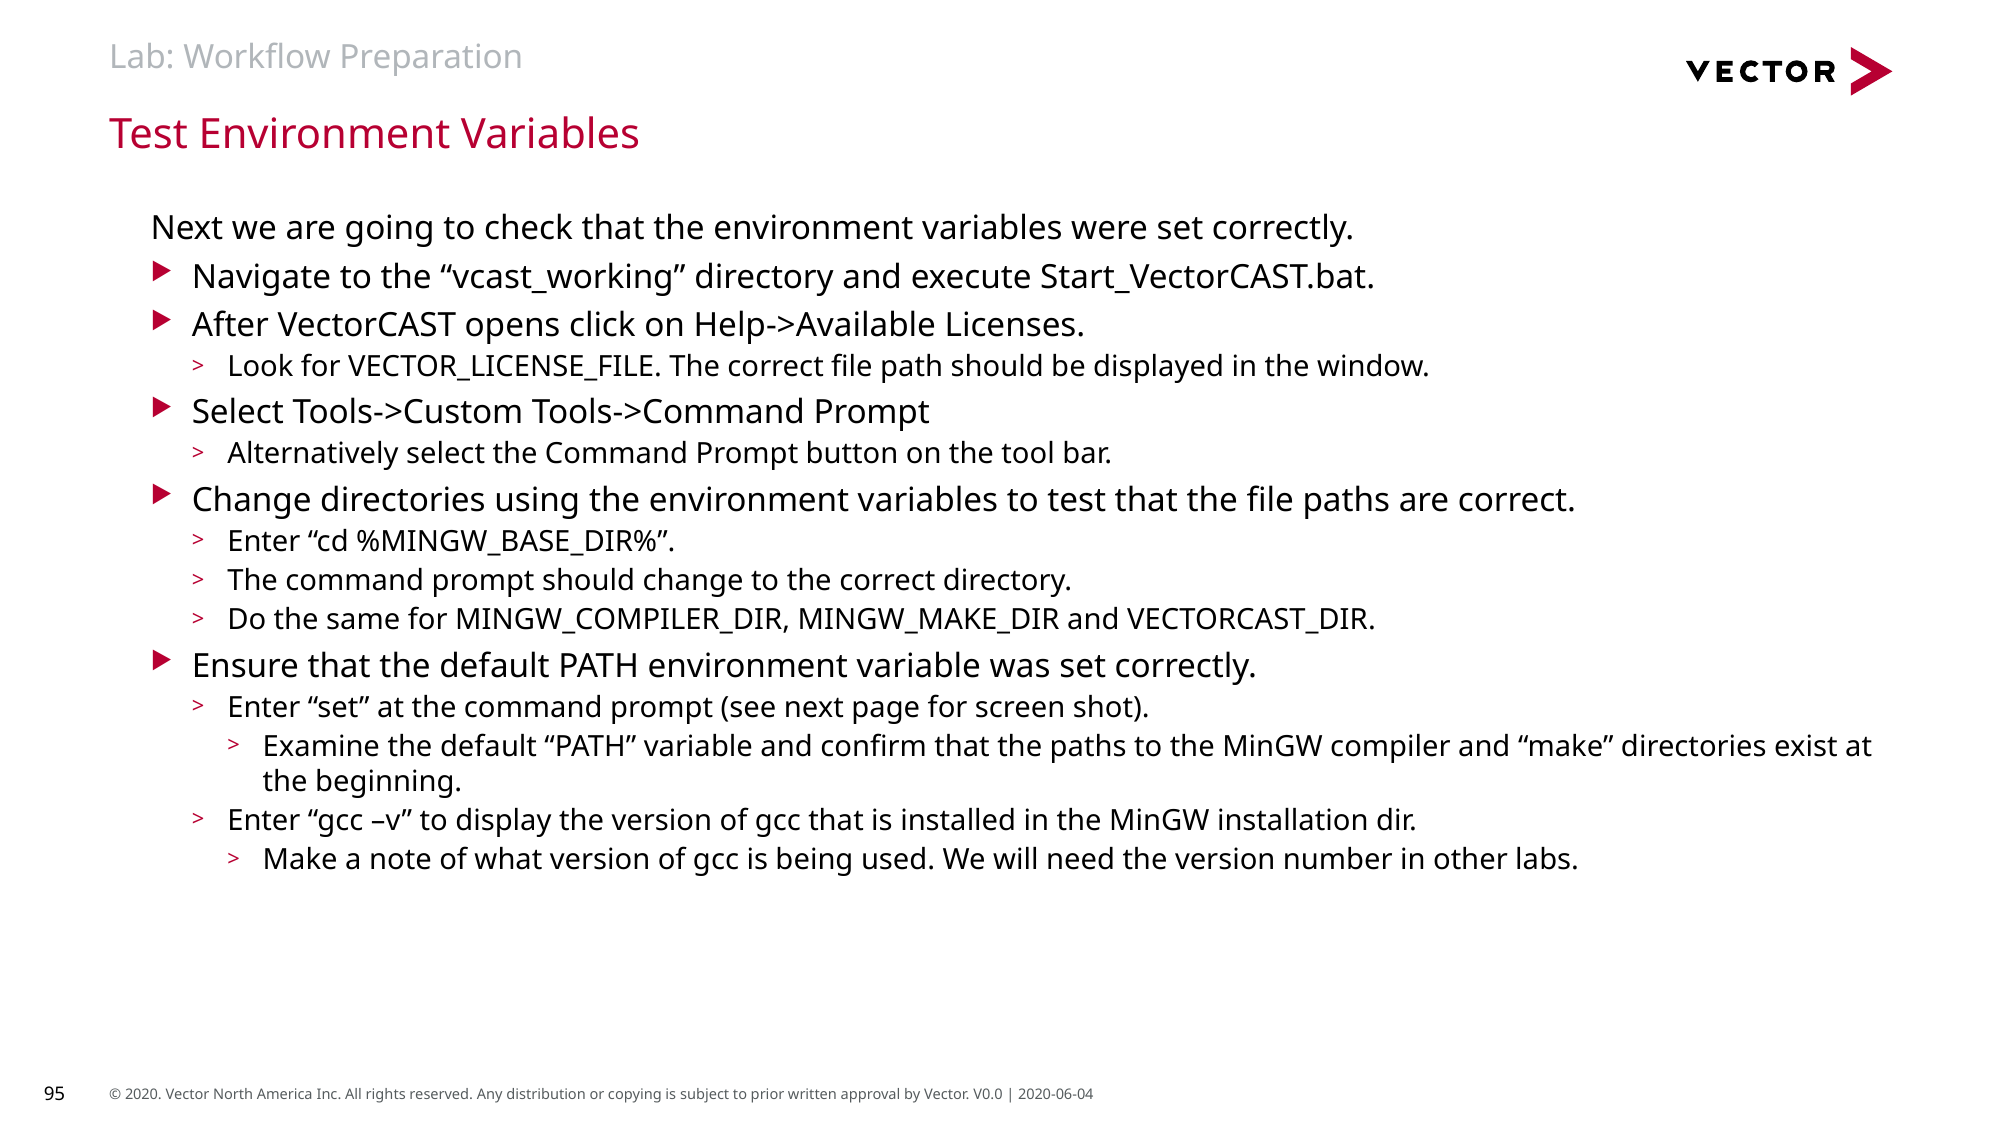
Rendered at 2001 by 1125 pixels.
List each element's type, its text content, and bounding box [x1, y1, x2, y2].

list Next we are going to check that the environment variables were set correctly. Navigate to the “vcast_working” directory and execute Start_VectorCAST.bat. After VectorCAST opens click on Help->Available Licenses. Look for VECTOR_LICENSE_FILE. The correct file path should be displayed in the window. Select Tools->Custom Tools->Command Prompt Alternatively select the Command Prompt button on the tool bar. Change directories using the environment variables to test that the file paths are correct. Enter “cd %MINGW_BASE_DIR%”. The command prompt should change to the correct directory. Do the same for MINGW_COMPILER_DIR, MINGW_MAKE_DIR and VECTORCAST_DIR. Ensure that the default PATH environment variable was set correctly. Enter “set” at the command prompt (see next page for screen shot). Examine the default “PATH” variable and confirm that the paths to the MinGW compiler and “make” directories exist at the beginning. Enter “gcc –v” to display the version of gcc that is installed in the MinGW installation dir. Make a note of what version of gcc is being used. We will need the version number in other labs. [109, 206, 1893, 1063]
title Lab: Workflow Preparation [109, 28, 1577, 77]
list Test Environment Variables [109, 103, 1577, 157]
